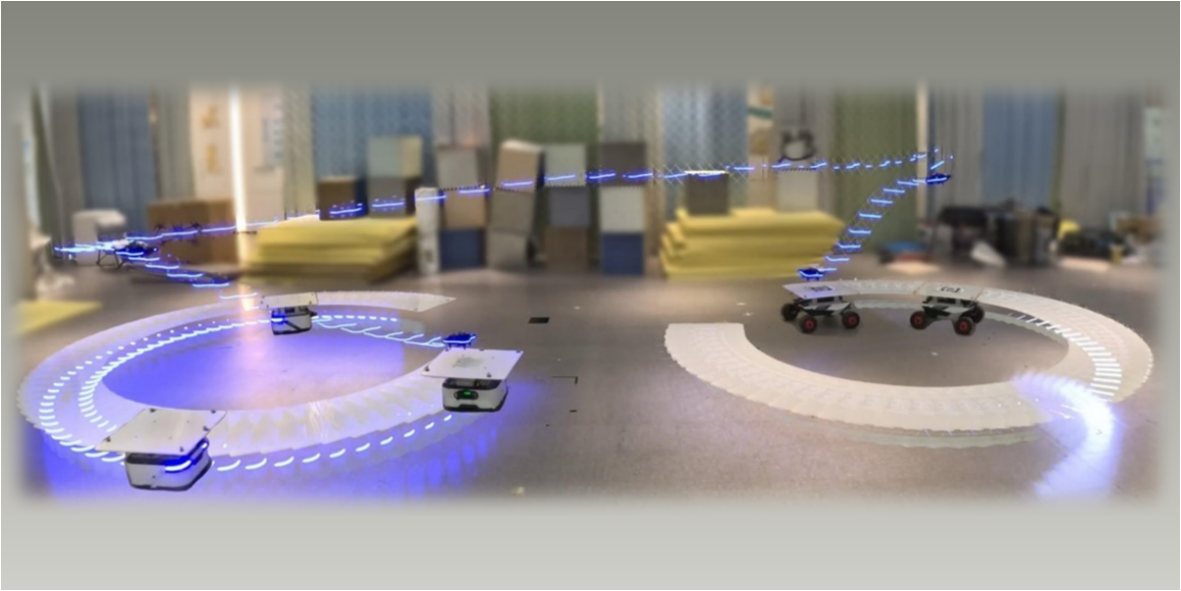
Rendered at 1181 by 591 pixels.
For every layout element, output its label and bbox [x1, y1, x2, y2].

list [2, 74, 1179, 516]
text_box [0, 0, 1181, 591]
